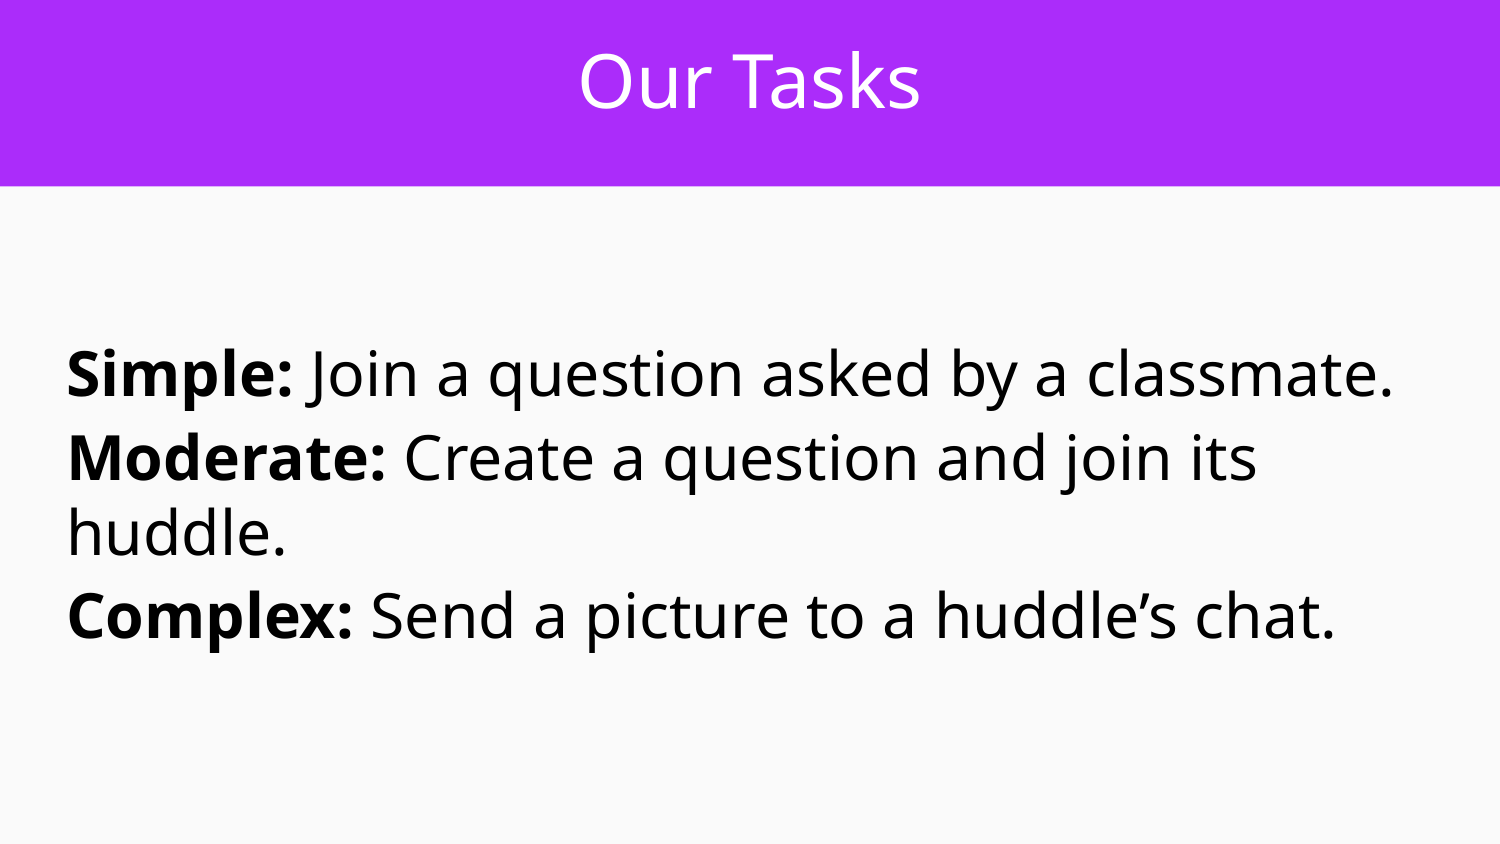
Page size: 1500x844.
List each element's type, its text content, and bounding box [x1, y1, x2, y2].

text_box Simple: Join a question asked by a classmate. Moderate: Create a question and join its huddle. Complex: Send a picture to a huddle’s chat. [51, 319, 1449, 666]
title Our Tasks [51, 18, 1449, 140]
text_box [0, 0, 1500, 187]
